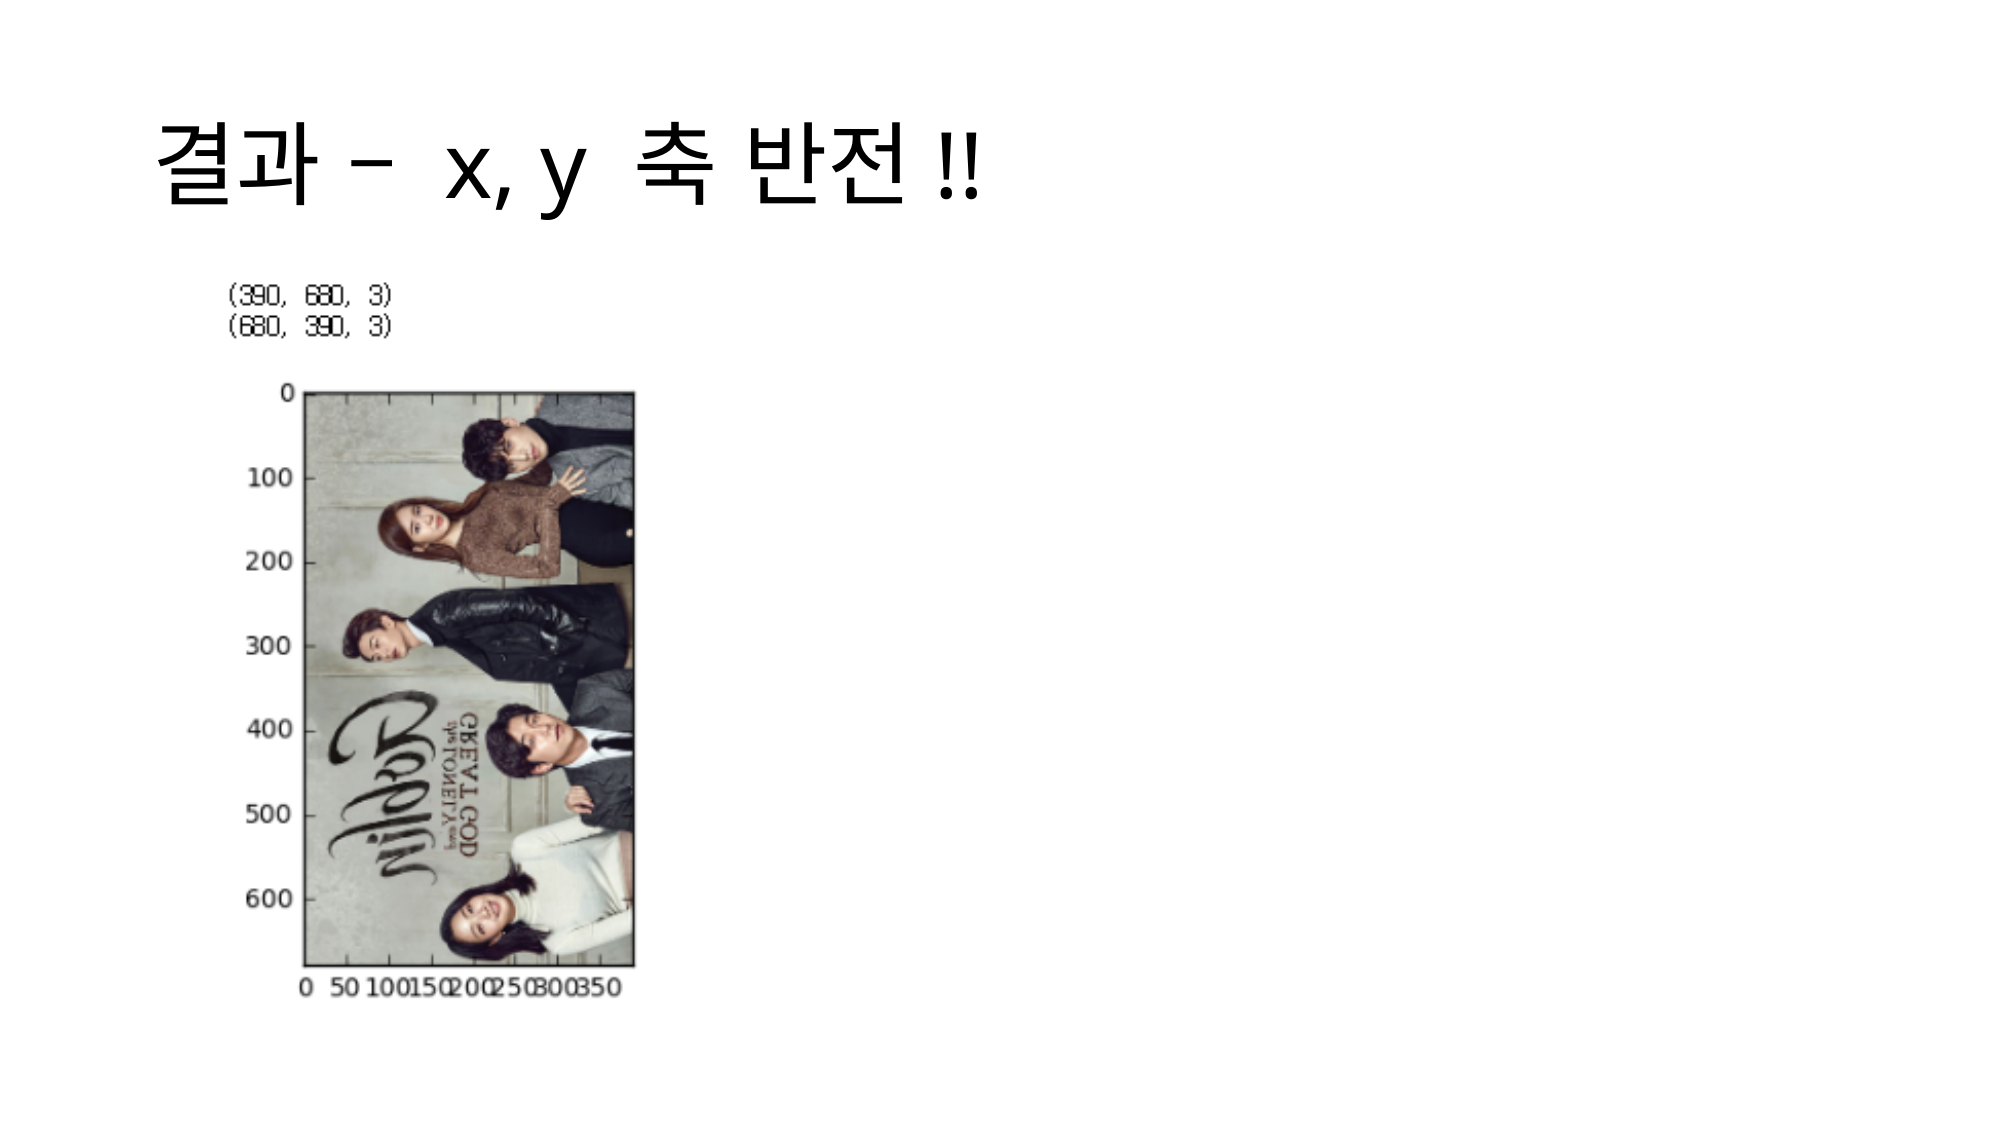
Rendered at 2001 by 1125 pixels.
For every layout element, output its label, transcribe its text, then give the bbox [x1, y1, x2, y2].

title 결과 – x, y 축 반전!! [137, 59, 1863, 278]
picture [173, 277, 1194, 1027]
